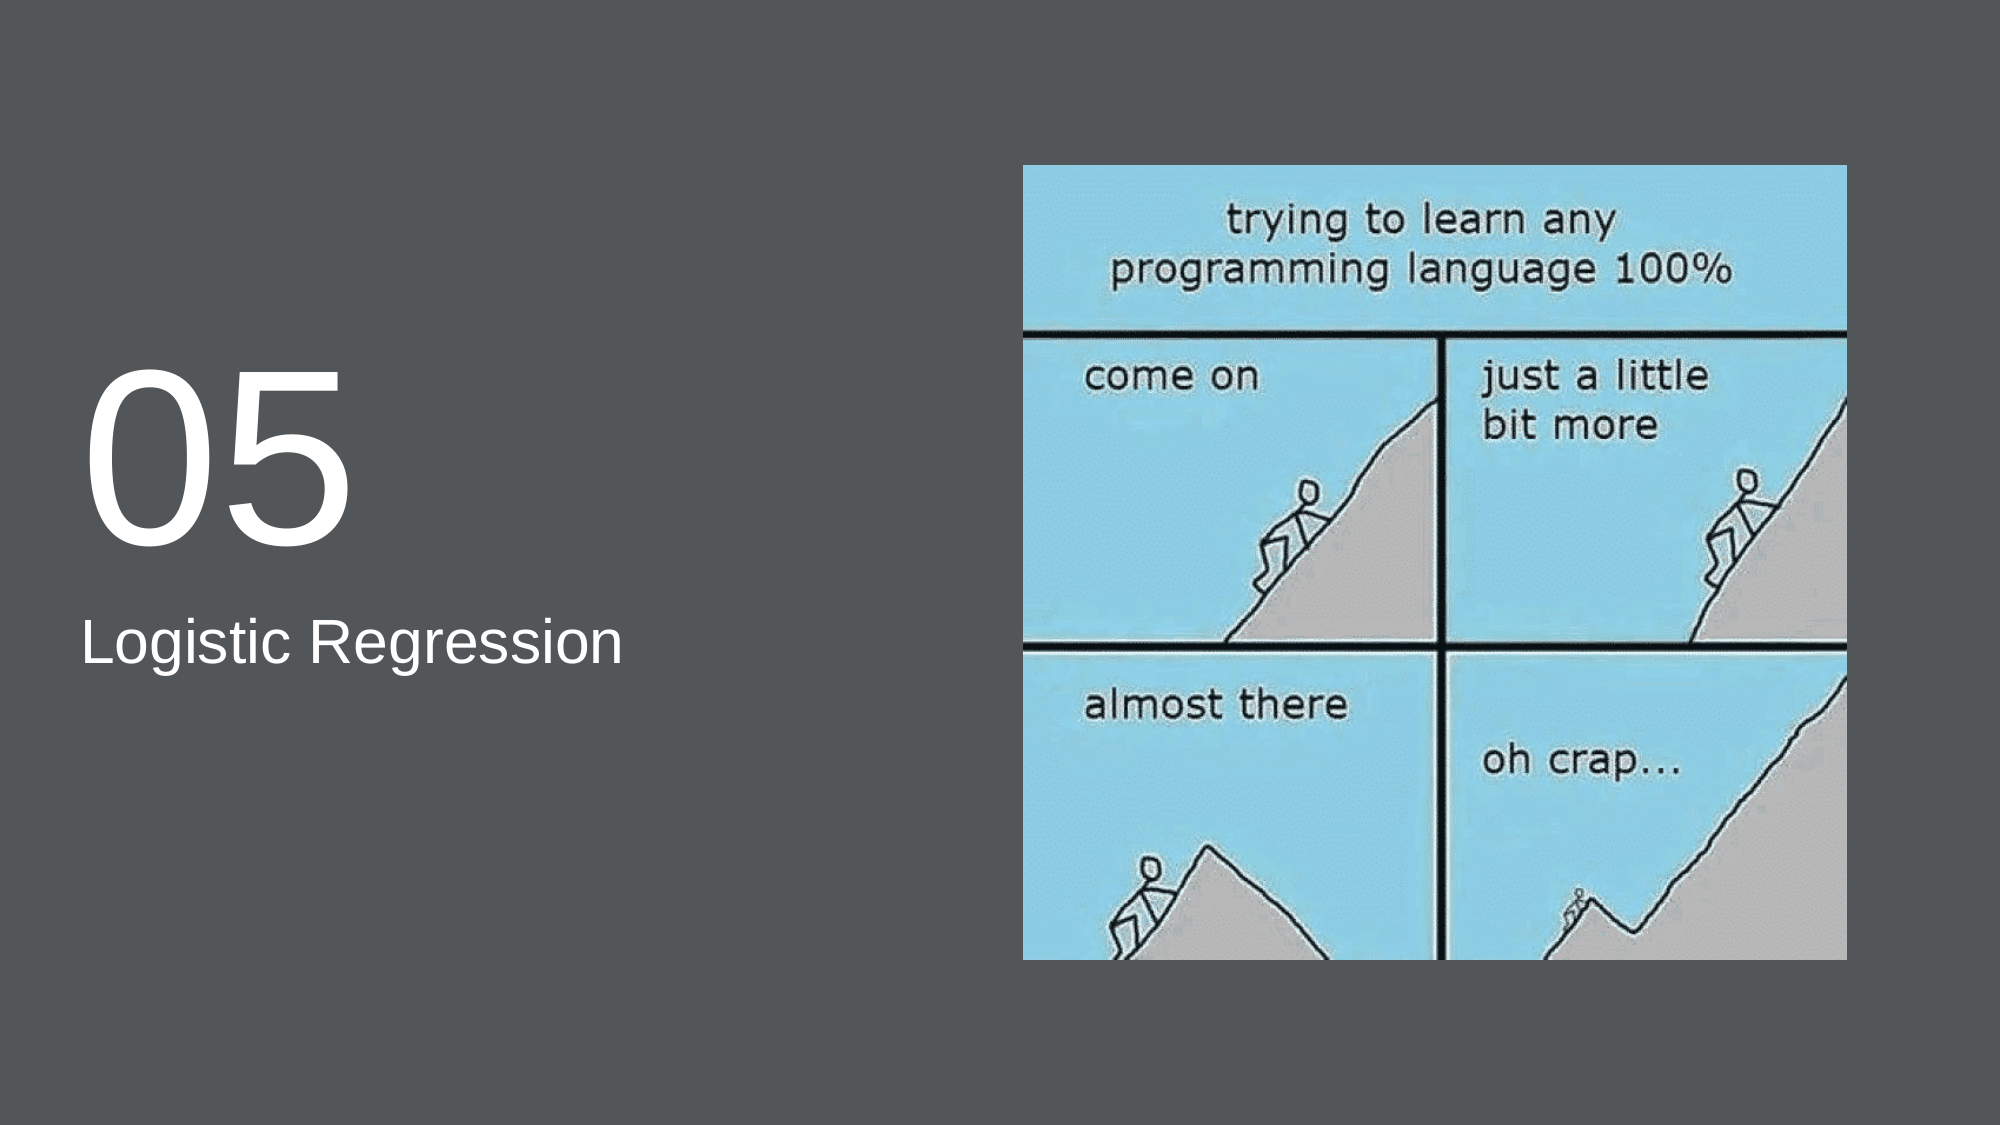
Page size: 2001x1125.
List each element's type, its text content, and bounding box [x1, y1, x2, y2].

list 05 [80, 368, 399, 595]
picture [1023, 165, 1847, 960]
list Logistic Regression [80, 601, 838, 716]
